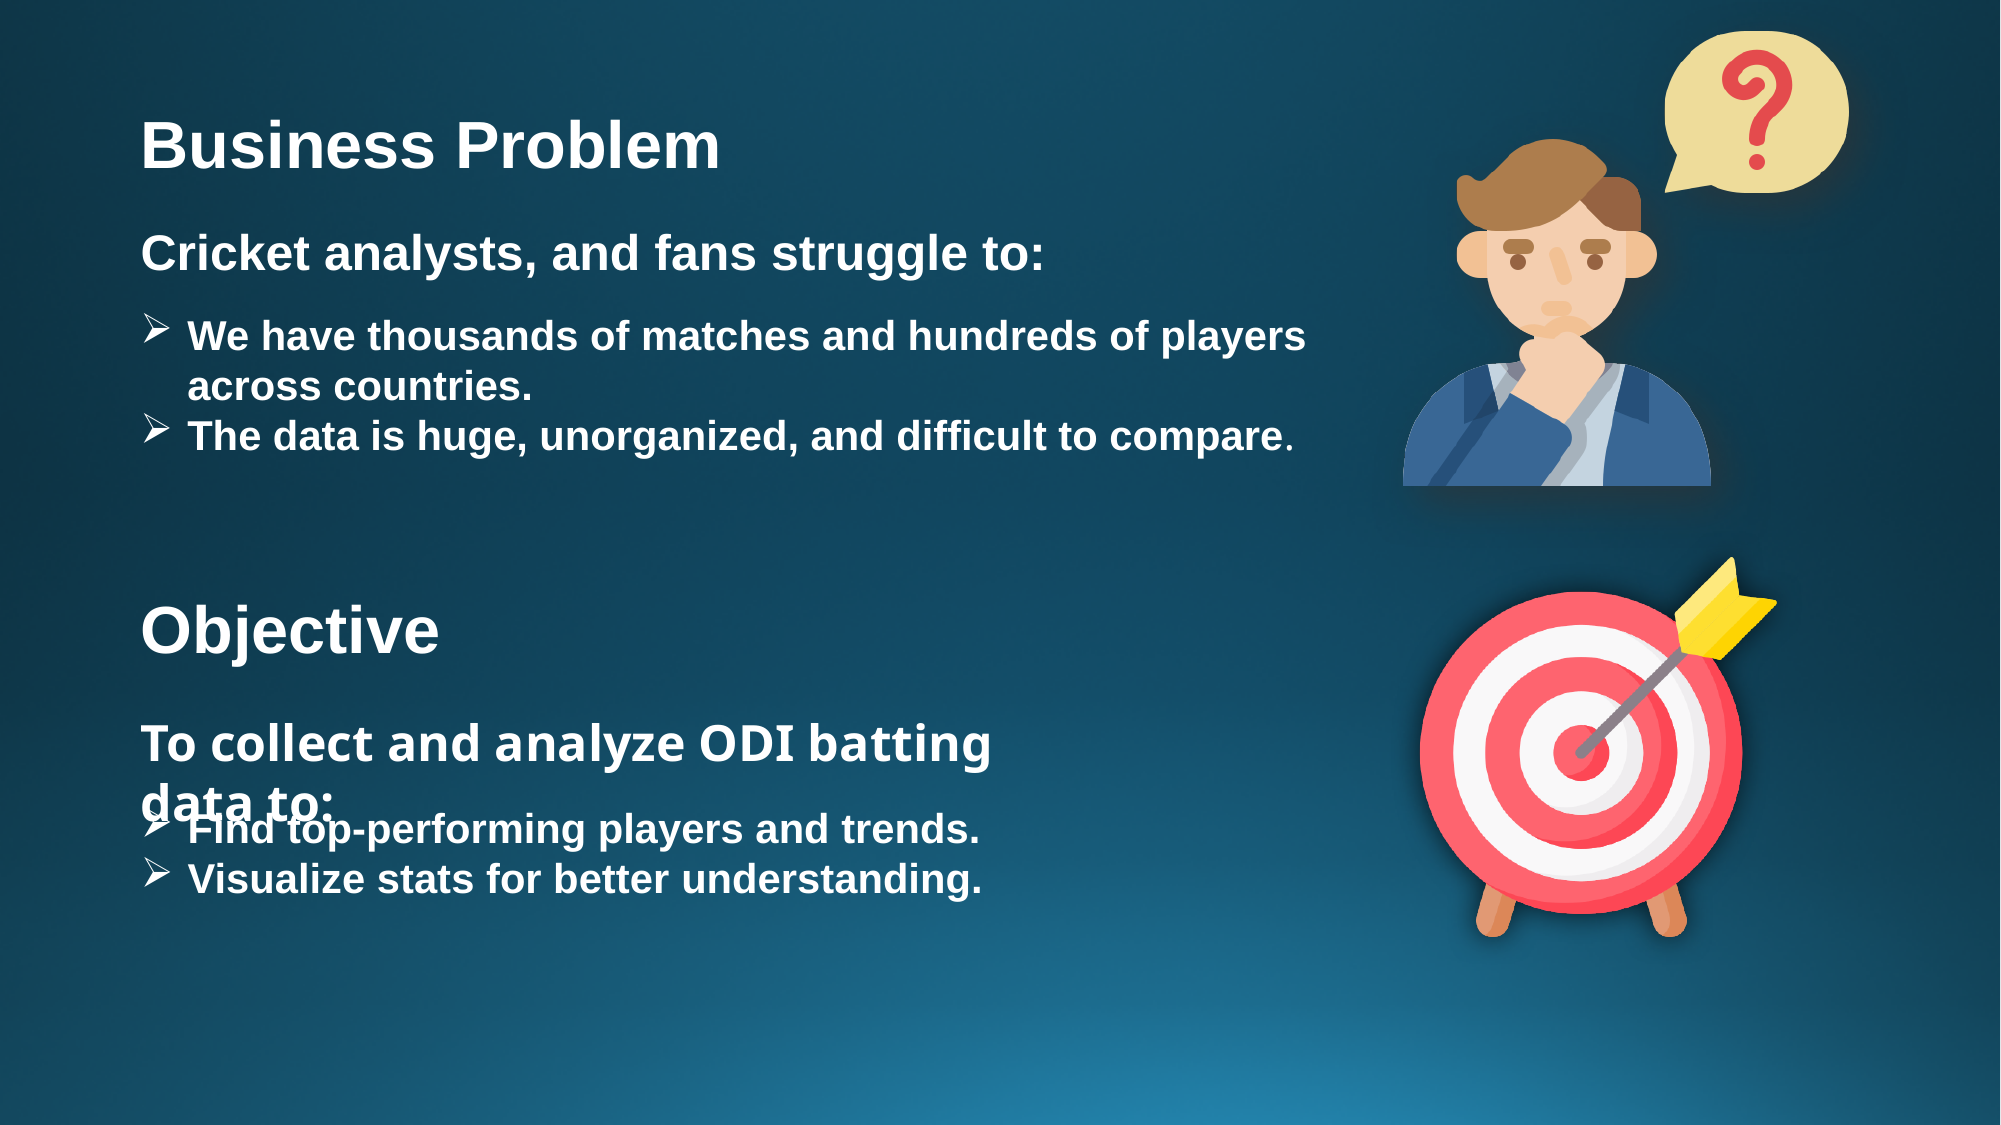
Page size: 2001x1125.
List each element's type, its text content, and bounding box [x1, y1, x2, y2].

text_box Business Problem [125, 94, 1126, 189]
picture [0, 0, 2001, 1125]
text_box To collect and analyze ODI batting data to: [125, 703, 1126, 794]
text_box Find top-performing players and trends. Visualize stats for better understanding. [125, 794, 1147, 960]
text_box Cricket analysts, and fans struggle to: [125, 212, 1236, 288]
text_box Objective [125, 579, 1126, 675]
text_box We have thousands of matches and hundreds of players across countries. The data is huge, unorganized, and difficult to compare. [125, 301, 1333, 466]
